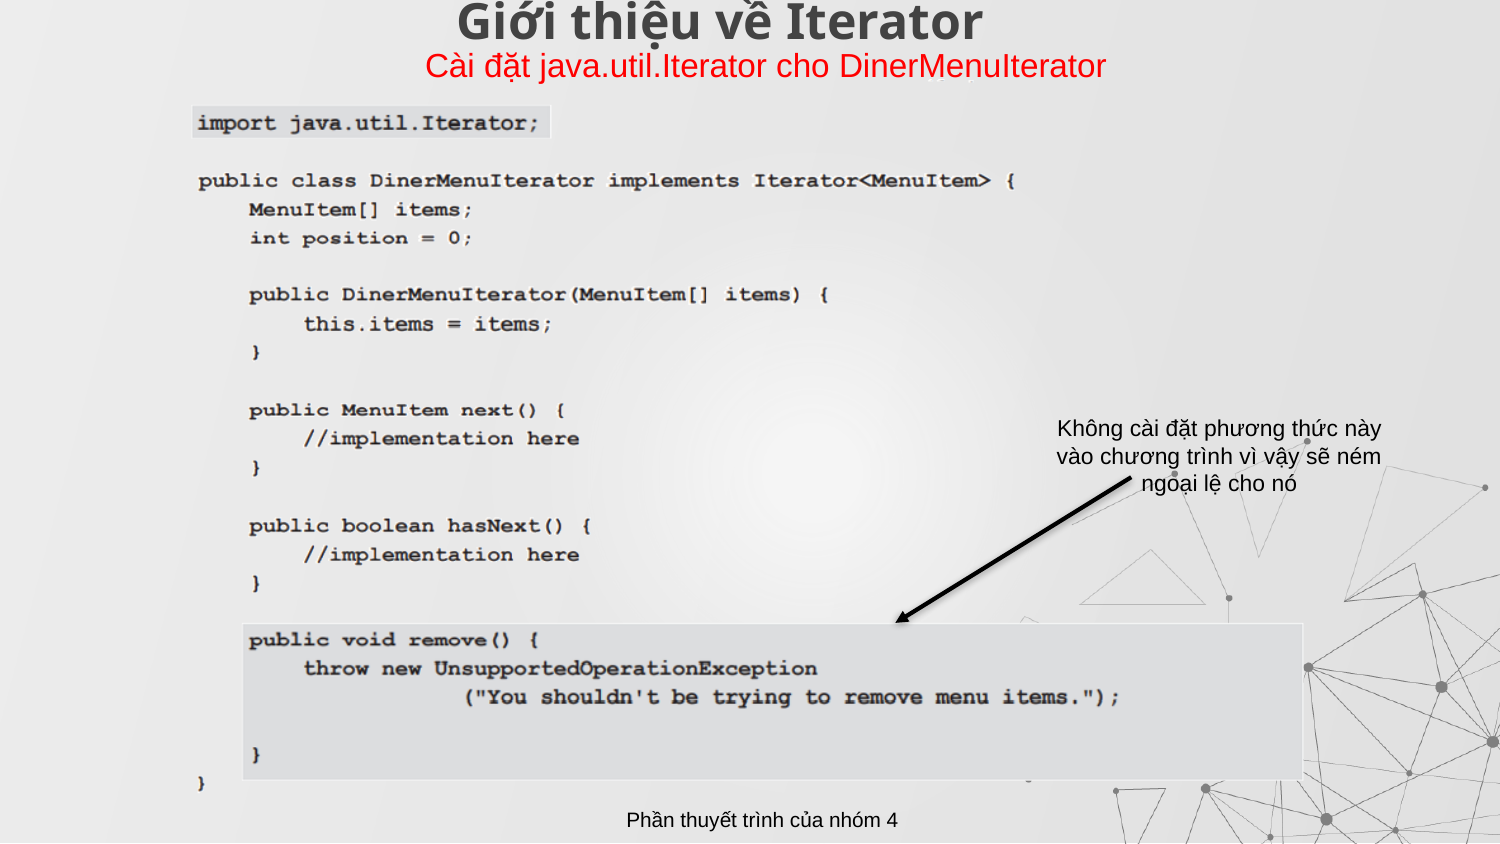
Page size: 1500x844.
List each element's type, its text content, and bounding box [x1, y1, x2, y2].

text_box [895, 476, 1132, 624]
title Giới thiệu về Iterator [299, 0, 1155, 78]
picture [0, 0, 1500, 844]
text_box Cài đặt java.util.Iterator cho DinerMenuIterator [377, 36, 1155, 78]
text_box Không cài đặt phương thức này vào chương trình vì vậy sẽ ném ngoại lệ cho nó [1358, 406, 1400, 504]
